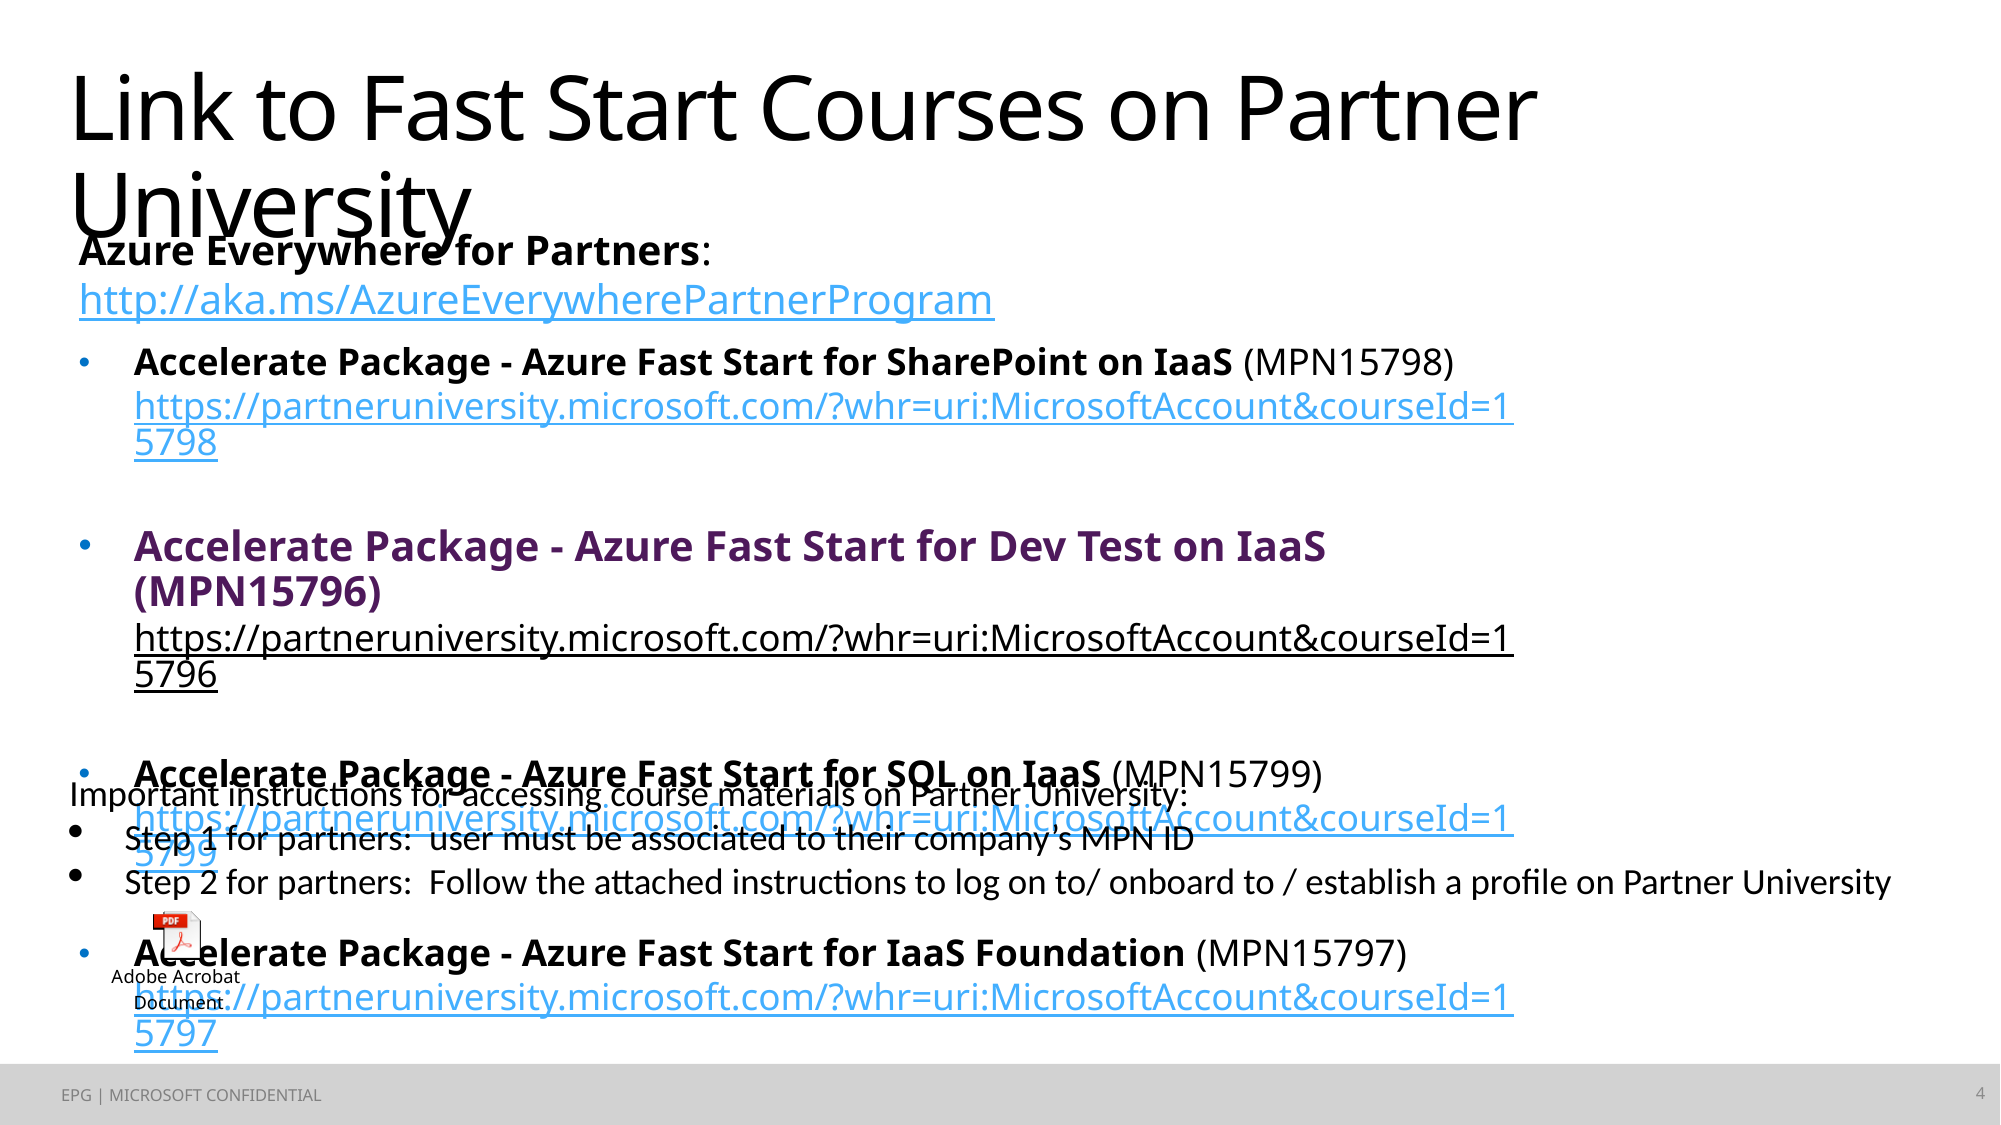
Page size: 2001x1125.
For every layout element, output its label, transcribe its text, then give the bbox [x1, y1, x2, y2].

slide_number 4 [1901, 1063, 2000, 1124]
title Link to Fast Start Courses on Partner University [44, 47, 1957, 196]
text_box Important instructions for accessing course materials on Partner University: Step 1 for partners: user must be associated to their company’s MPN ID Step 2 for partners: Follow the attached instructions to log on to/ onboard to / establish a profile on Partner University [54, 762, 1929, 910]
list Azure Everywhere for Partners: http://aka.ms/AzureEverywherePartnerProgram Accelerate Package - Azure Fast Start for SharePoint on IaaS (MPN15798) https://partneruniversity.microsoft.com/?whr=uri:MicrosoftAccount&courseId=15798 Accelerate Package - Azure Fast Start for Dev Test on IaaS (MPN15796) https://partneruniversity.microsoft.com/?whr=uri:MicrosoftAccount&courseId=15796 Accelerate Package - Azure Fast Start for SQL on IaaS (MPN15799) https://partneruniversity.microsoft.com/?whr=uri:MicrosoftAccount&courseId=15799 Accelerate Package - Azure Fast Start for IaaS Foundation (MPN15797) https://partneruniversity.microsoft.com/?whr=uri:MicrosoftAccount&courseId=15797 [54, 215, 1539, 762]
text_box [104, 910, 253, 1041]
